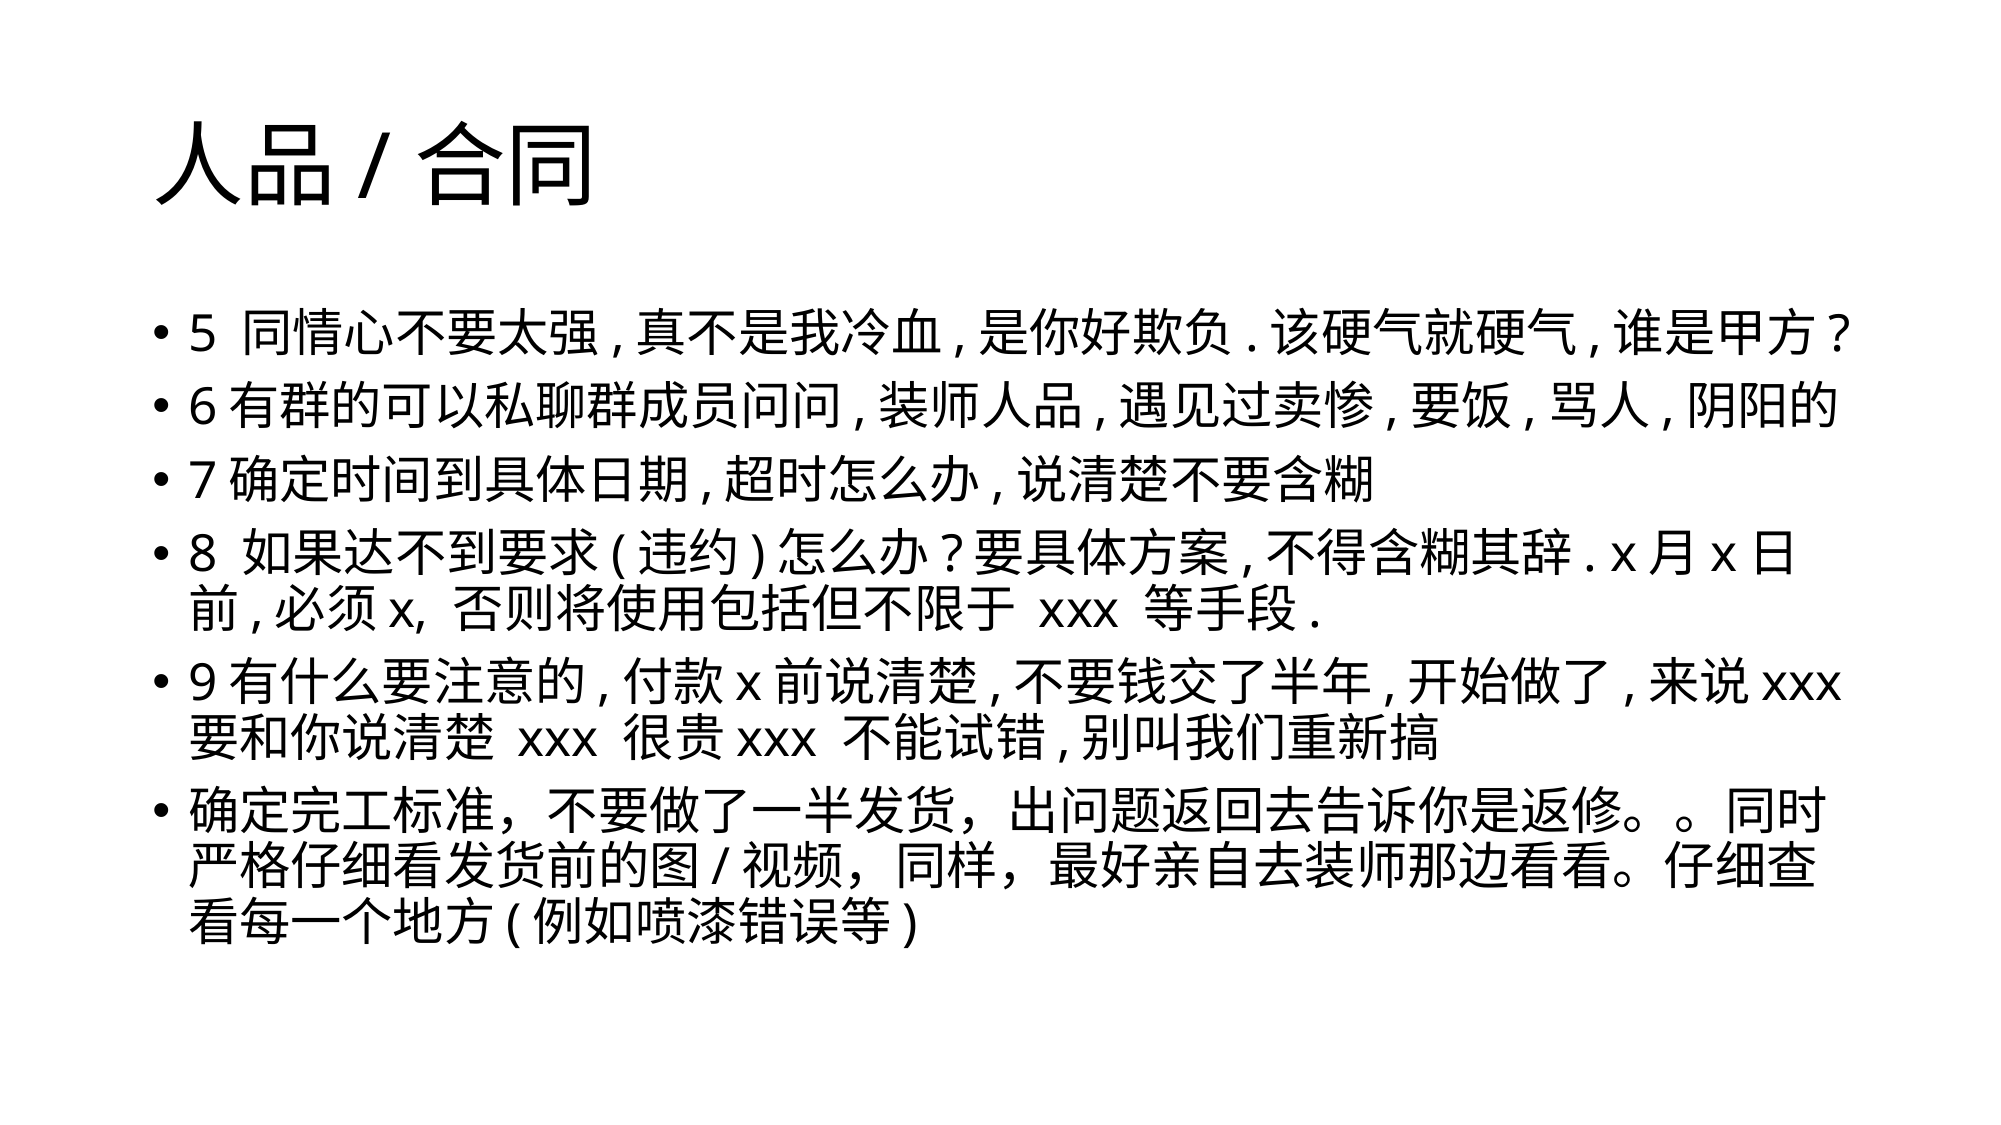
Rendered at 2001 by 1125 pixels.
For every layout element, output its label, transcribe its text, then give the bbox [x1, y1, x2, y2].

title 人品/合同 [137, 59, 1863, 278]
list 5 同情心不要太强,真不是我冷血,是你好欺负.该硬气就硬气,谁是甲方? 6有群的可以私聊群成员问问,装师人品,遇见过卖惨,要饭,骂人,阴阳的 7确定时间到具体日期,超时怎么办,说清楚不要含糊 8 如果达不到要求(违约)怎么办?要具体方案,不得含糊其辞. x月x日前,必须x, 否则将使用包括但不限于 xxx 等手段. 9有什么要注意的,付款x前说清楚,不要钱交了半年,开始做了,来说xxx 要和你说清楚 xxx 很贵xxx 不能试错,别叫我们重新搞 确定完工标准，不要做了一半发货，出问题返回去告诉你是返修。。同时严格仔细看发货前的图/视频，同样，最好亲自去装师那边看看。仔细查看每一个地方(例如喷漆错误等) [137, 299, 1863, 1066]
